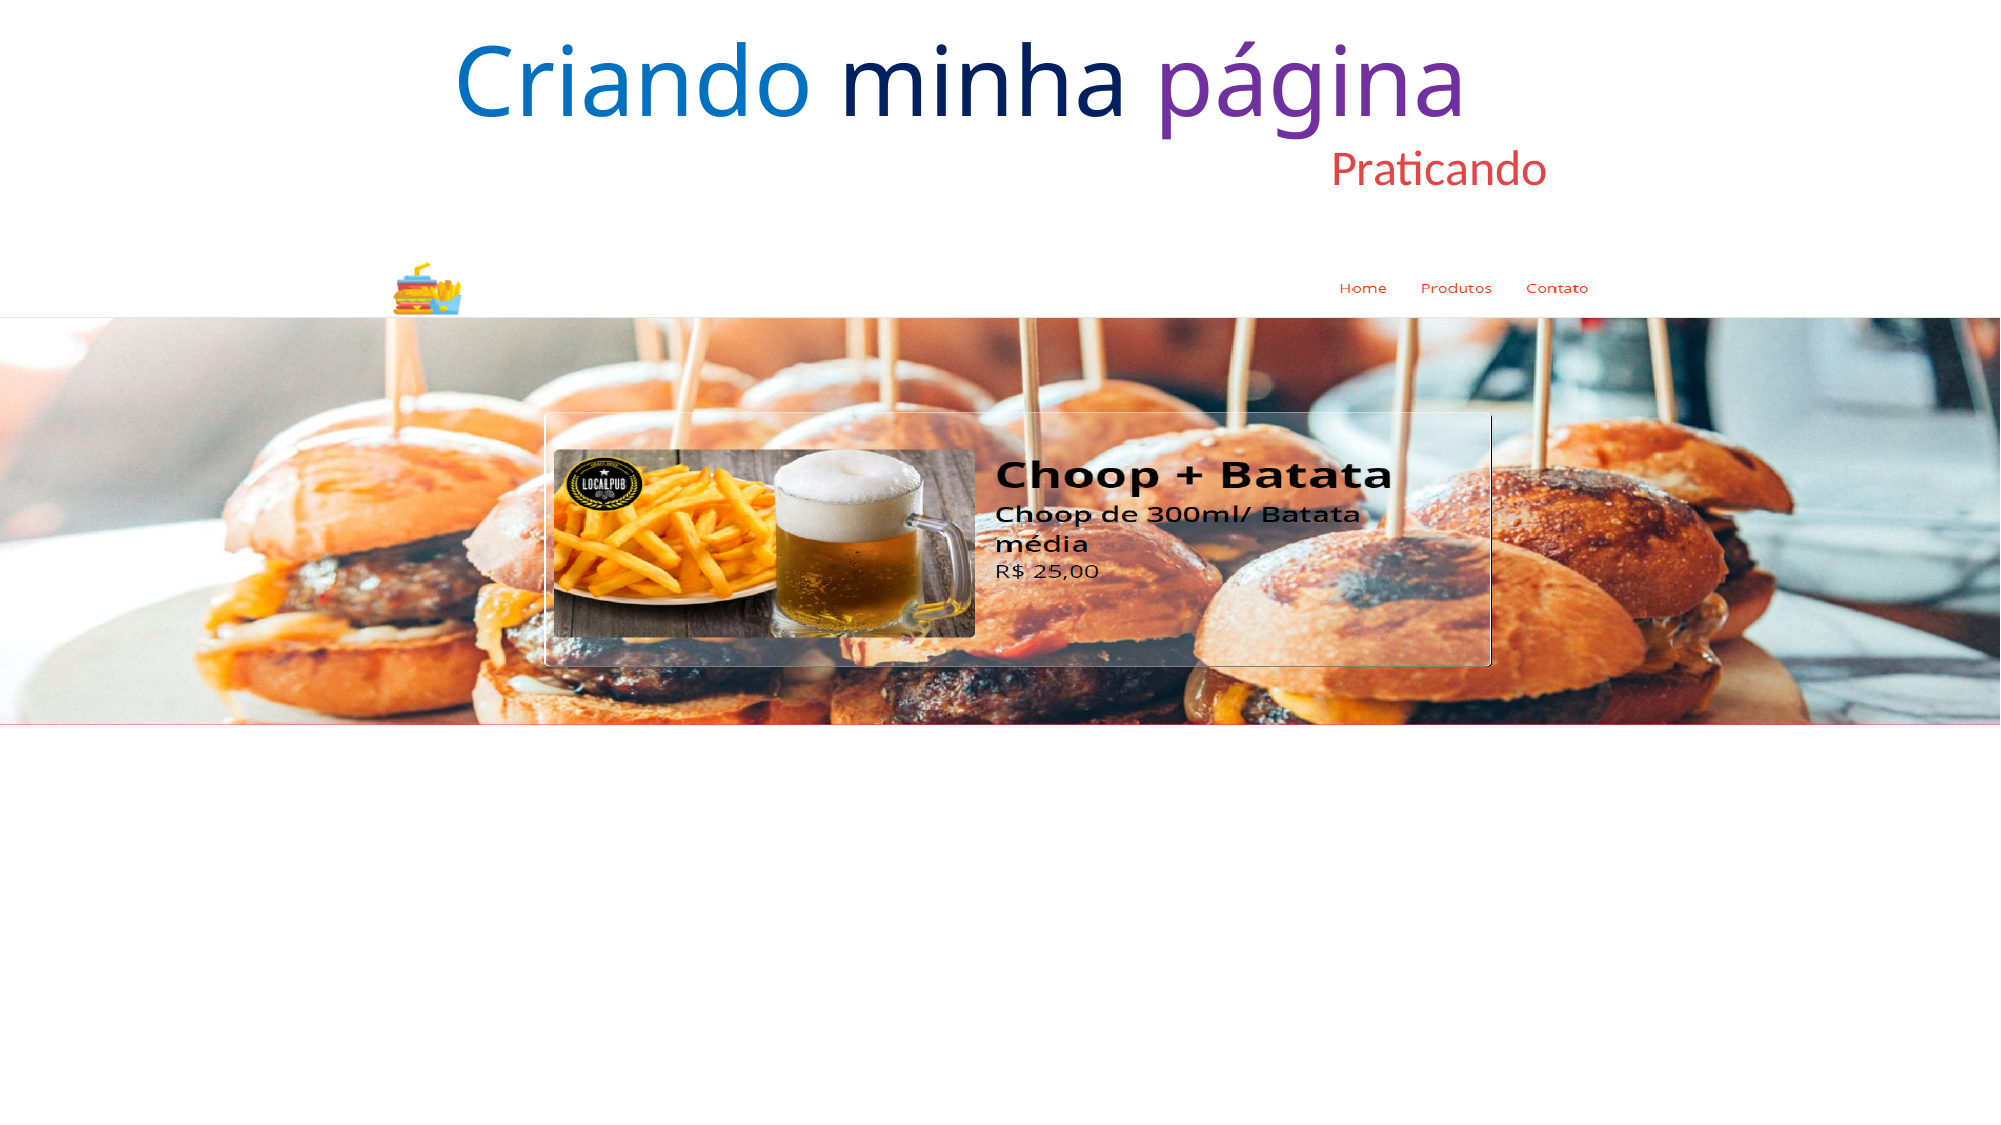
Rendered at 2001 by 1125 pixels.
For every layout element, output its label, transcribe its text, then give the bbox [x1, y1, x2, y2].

text_box Criando minha página [0, 0, 1947, 137]
text_box Praticando [1316, 127, 1564, 203]
picture [0, 259, 2000, 725]
